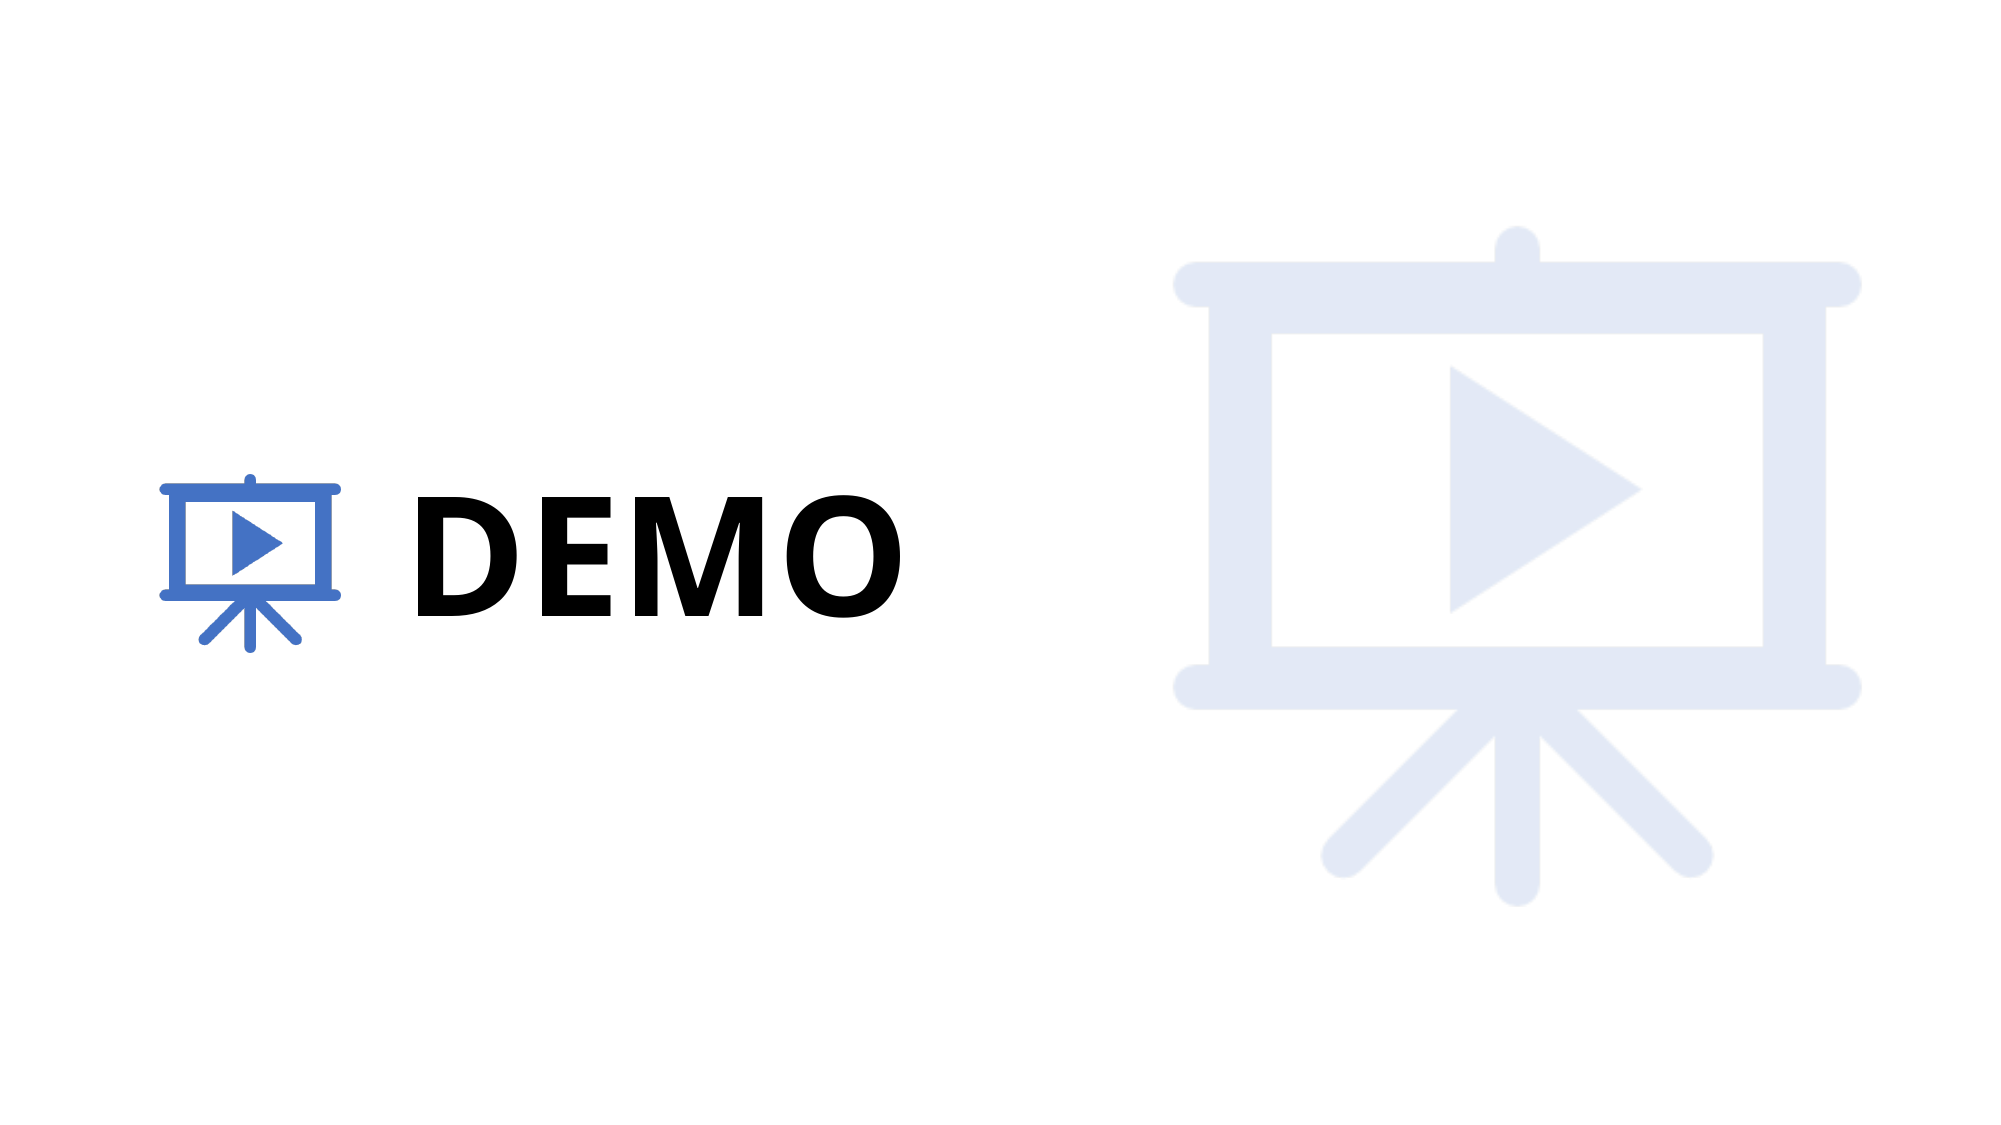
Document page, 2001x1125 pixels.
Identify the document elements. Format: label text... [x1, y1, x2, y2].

picture [1089, 133, 1947, 992]
title DEMO [388, 358, 1089, 767]
picture [137, 449, 363, 675]
